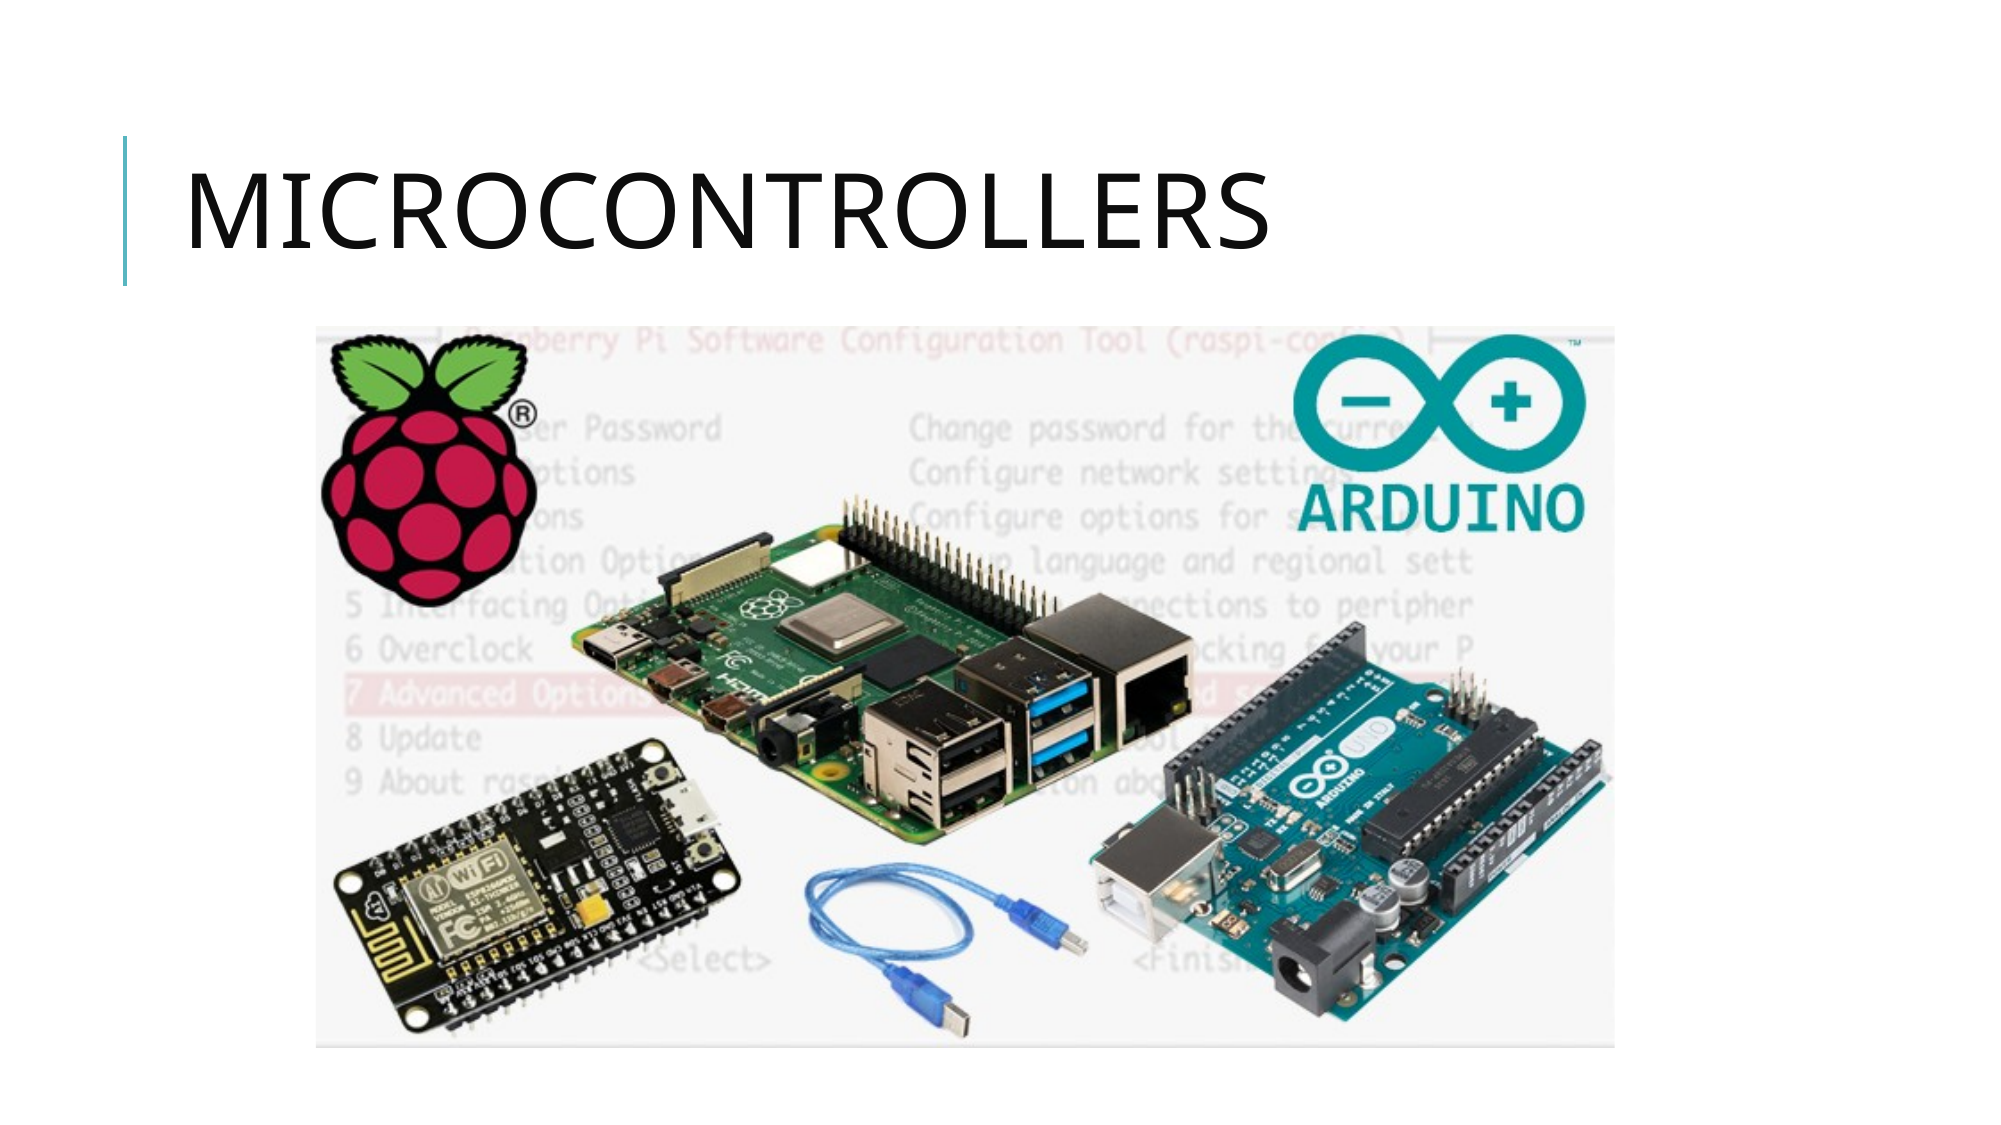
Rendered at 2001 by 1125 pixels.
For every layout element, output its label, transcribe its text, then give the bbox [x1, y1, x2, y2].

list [315, 326, 1615, 1049]
title Microcontrollers [168, 96, 1763, 342]
